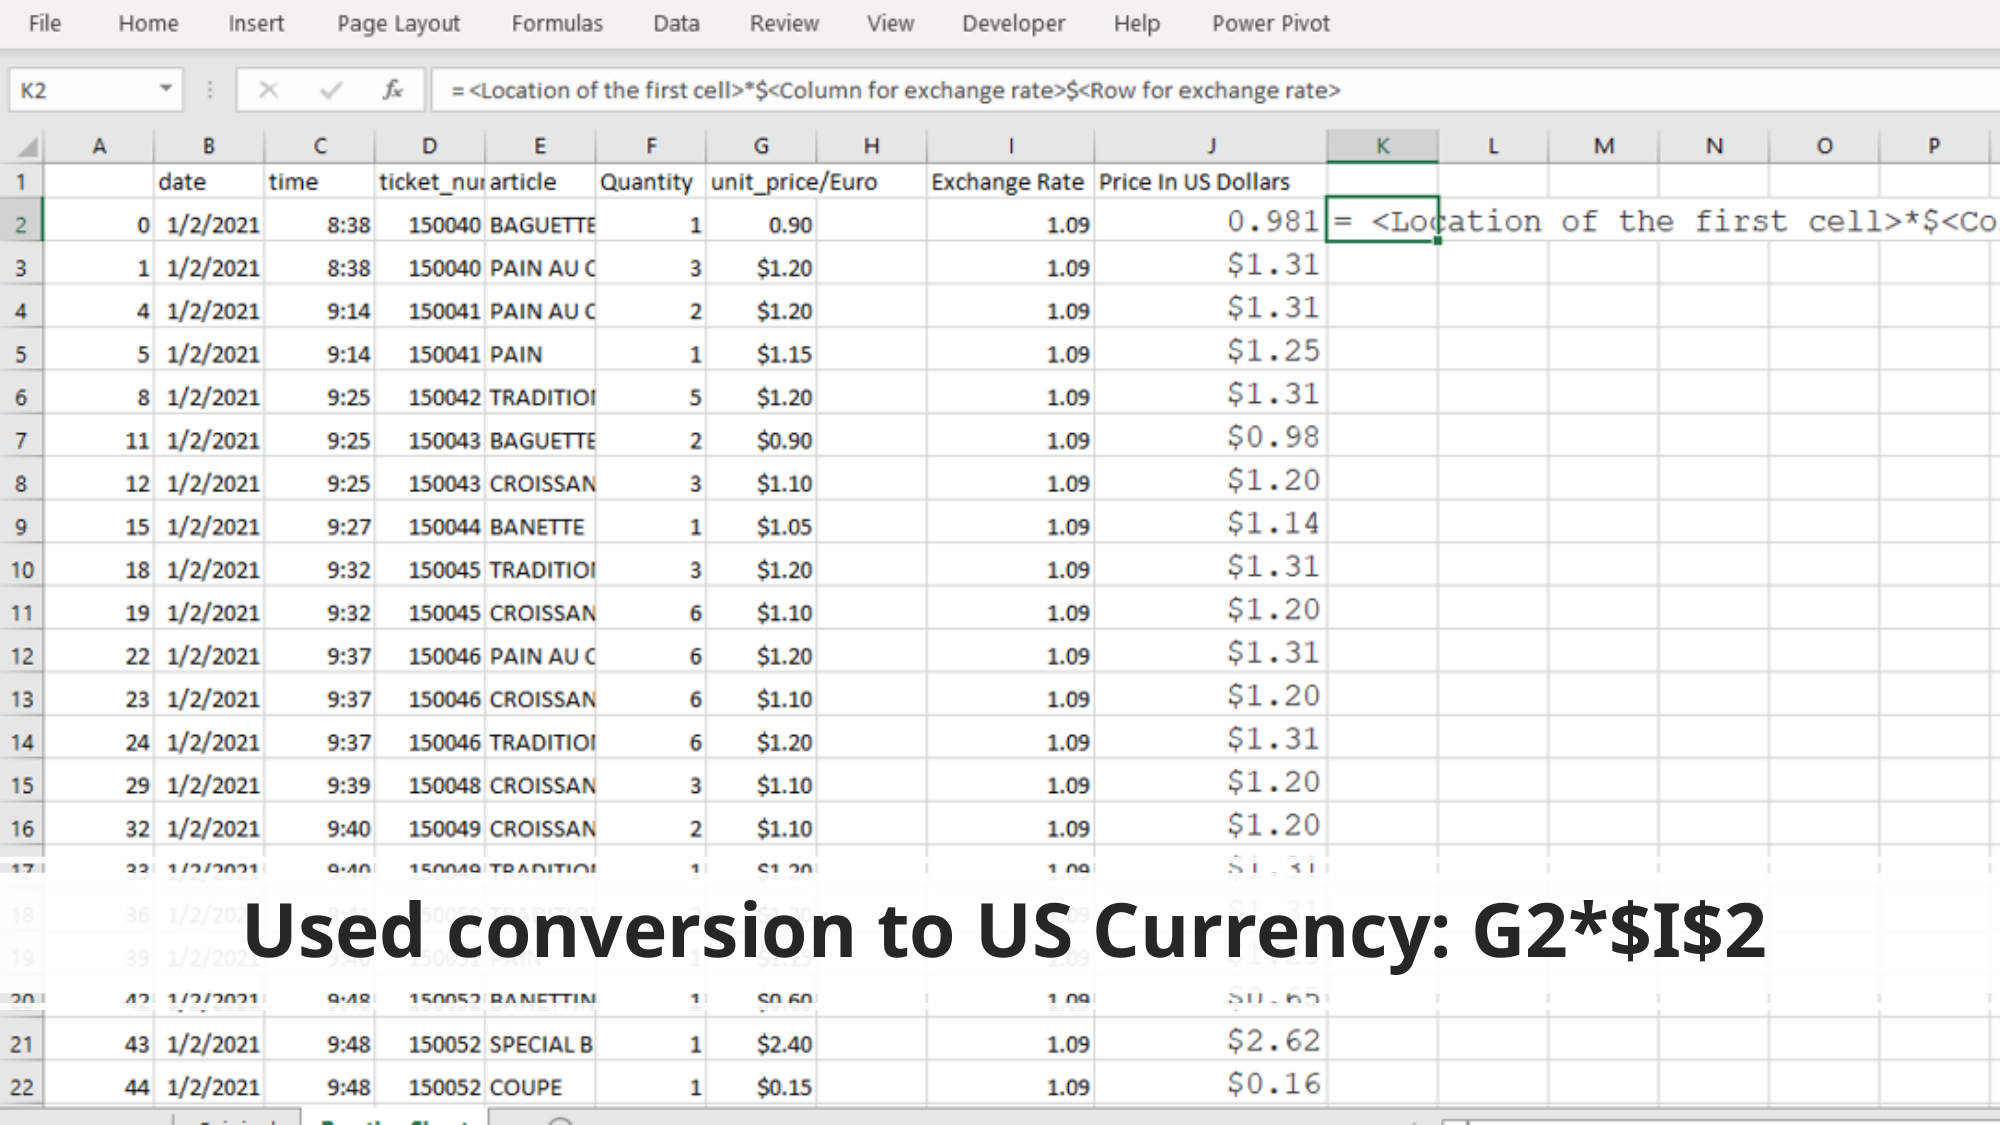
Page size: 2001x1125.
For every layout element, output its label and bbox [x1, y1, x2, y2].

list [0, 860, 2000, 1006]
list [0, 0, 2000, 859]
list [0, 1007, 2000, 1125]
